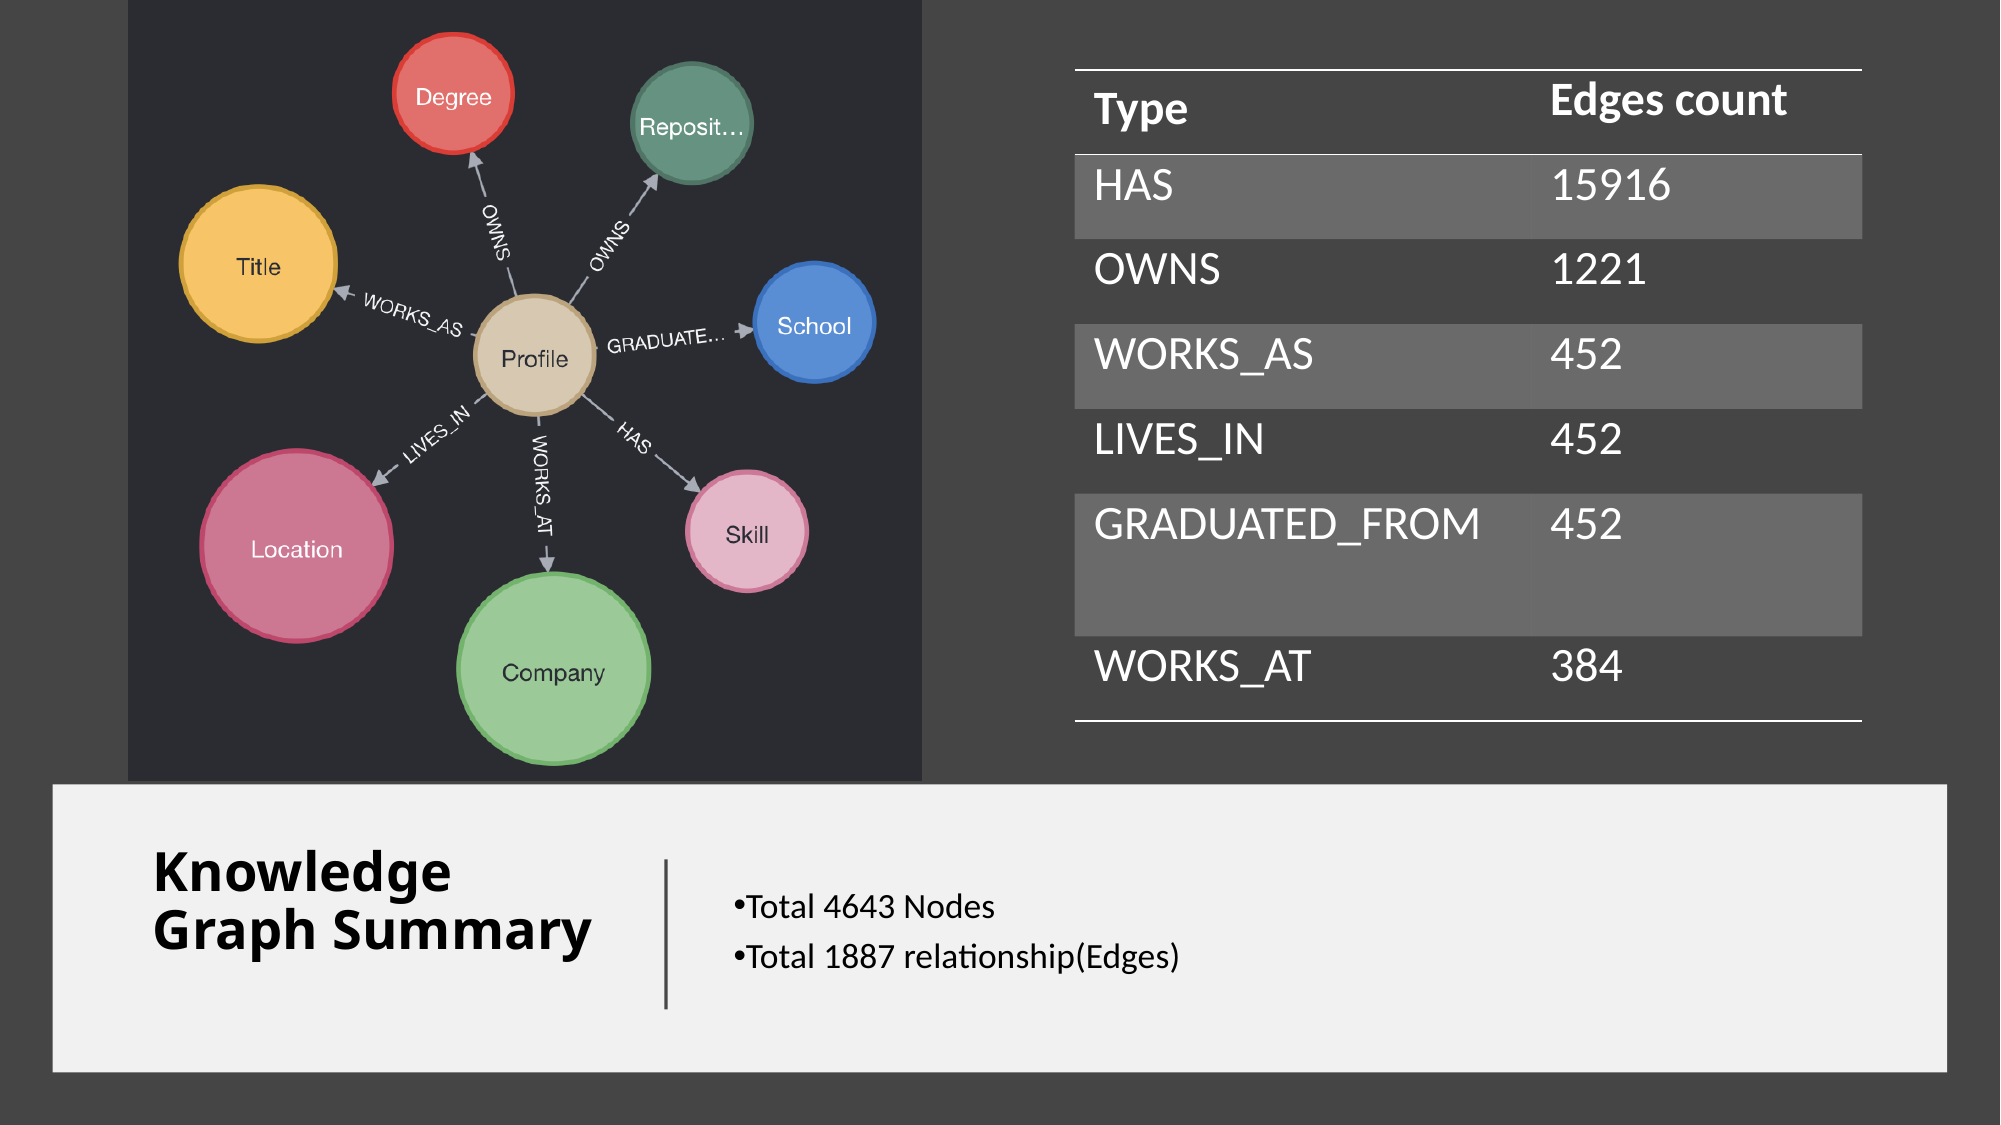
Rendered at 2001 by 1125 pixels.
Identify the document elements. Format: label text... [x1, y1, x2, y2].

table_cell GRADUATED_FROM [1075, 494, 1531, 636]
table_cell 1221 [1531, 239, 1862, 324]
table_cell OWNS [1075, 239, 1531, 324]
text_box [0, 0, 2000, 1125]
table_cell 452 [1531, 324, 1862, 409]
table_cell WORKS_AT [1075, 636, 1531, 720]
table_header Type [1075, 71, 1531, 154]
table_cell 452 [1531, 494, 1862, 636]
table_cell 15916 [1531, 155, 1862, 239]
table_cell 384 [1531, 636, 1862, 720]
table_cell 452 [1531, 409, 1862, 494]
text_box [52, 783, 1948, 1073]
title Knowledge Graph Summary [138, 821, 612, 1043]
table_cell LIVES_IN [1075, 409, 1531, 494]
text_box Total 4643 Nodes​ Total 1887 relationship(Edges) [718, 821, 1863, 1043]
table_header Edges count [1531, 71, 1862, 154]
table_cell WORKS_AS [1075, 324, 1531, 409]
picture [128, 0, 922, 781]
table_cell HAS [1075, 155, 1531, 239]
